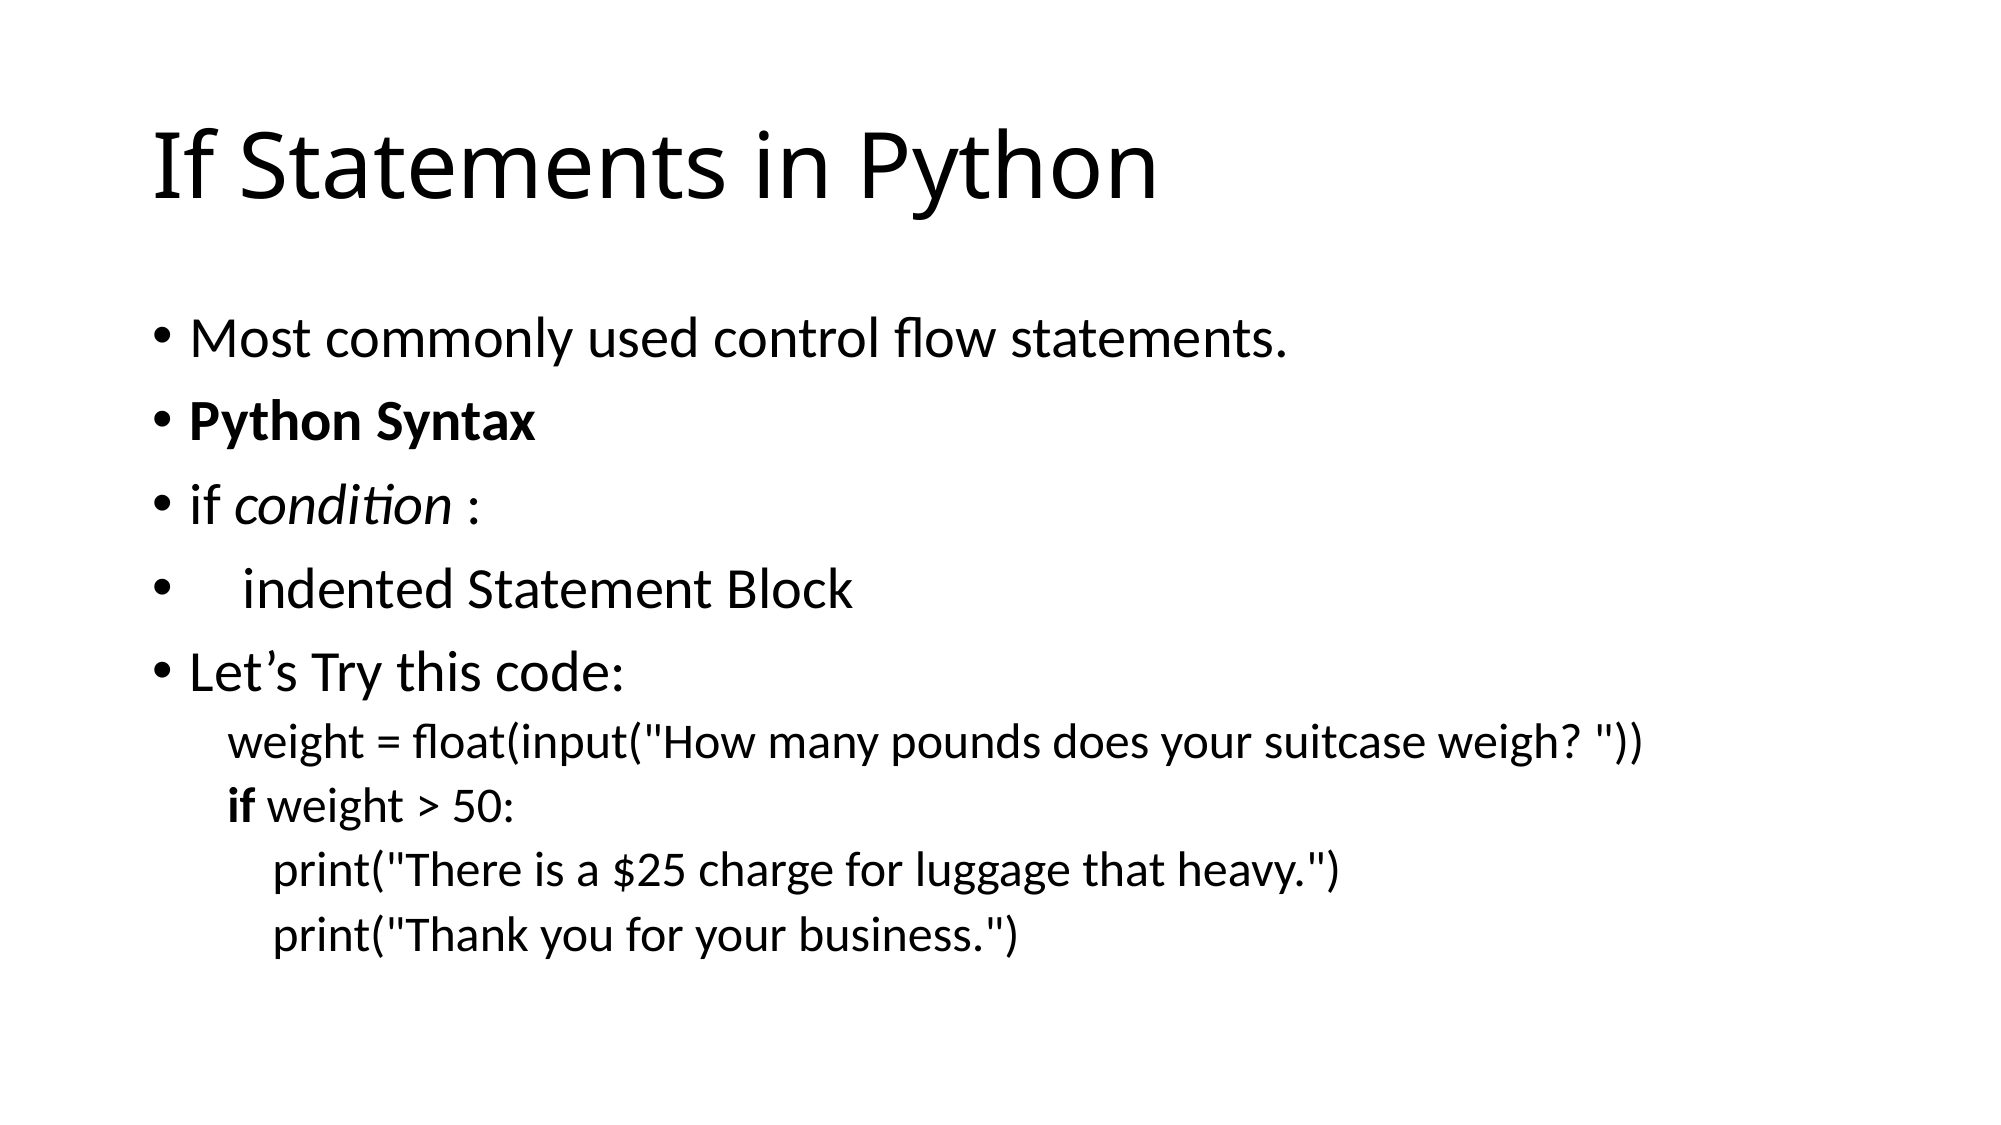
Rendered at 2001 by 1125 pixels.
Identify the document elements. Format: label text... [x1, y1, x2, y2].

list Most commonly used control flow statements. Python Syntax if condition : indented Statement Block Let’s Try this code: weight = float(input("How many pounds does your suitcase weigh? ")) if weight > 50: print("There is a $25 charge for luggage that heavy.") print("Thank you for your business.") [137, 299, 1863, 1014]
title If Statements in Python [137, 59, 1863, 278]
